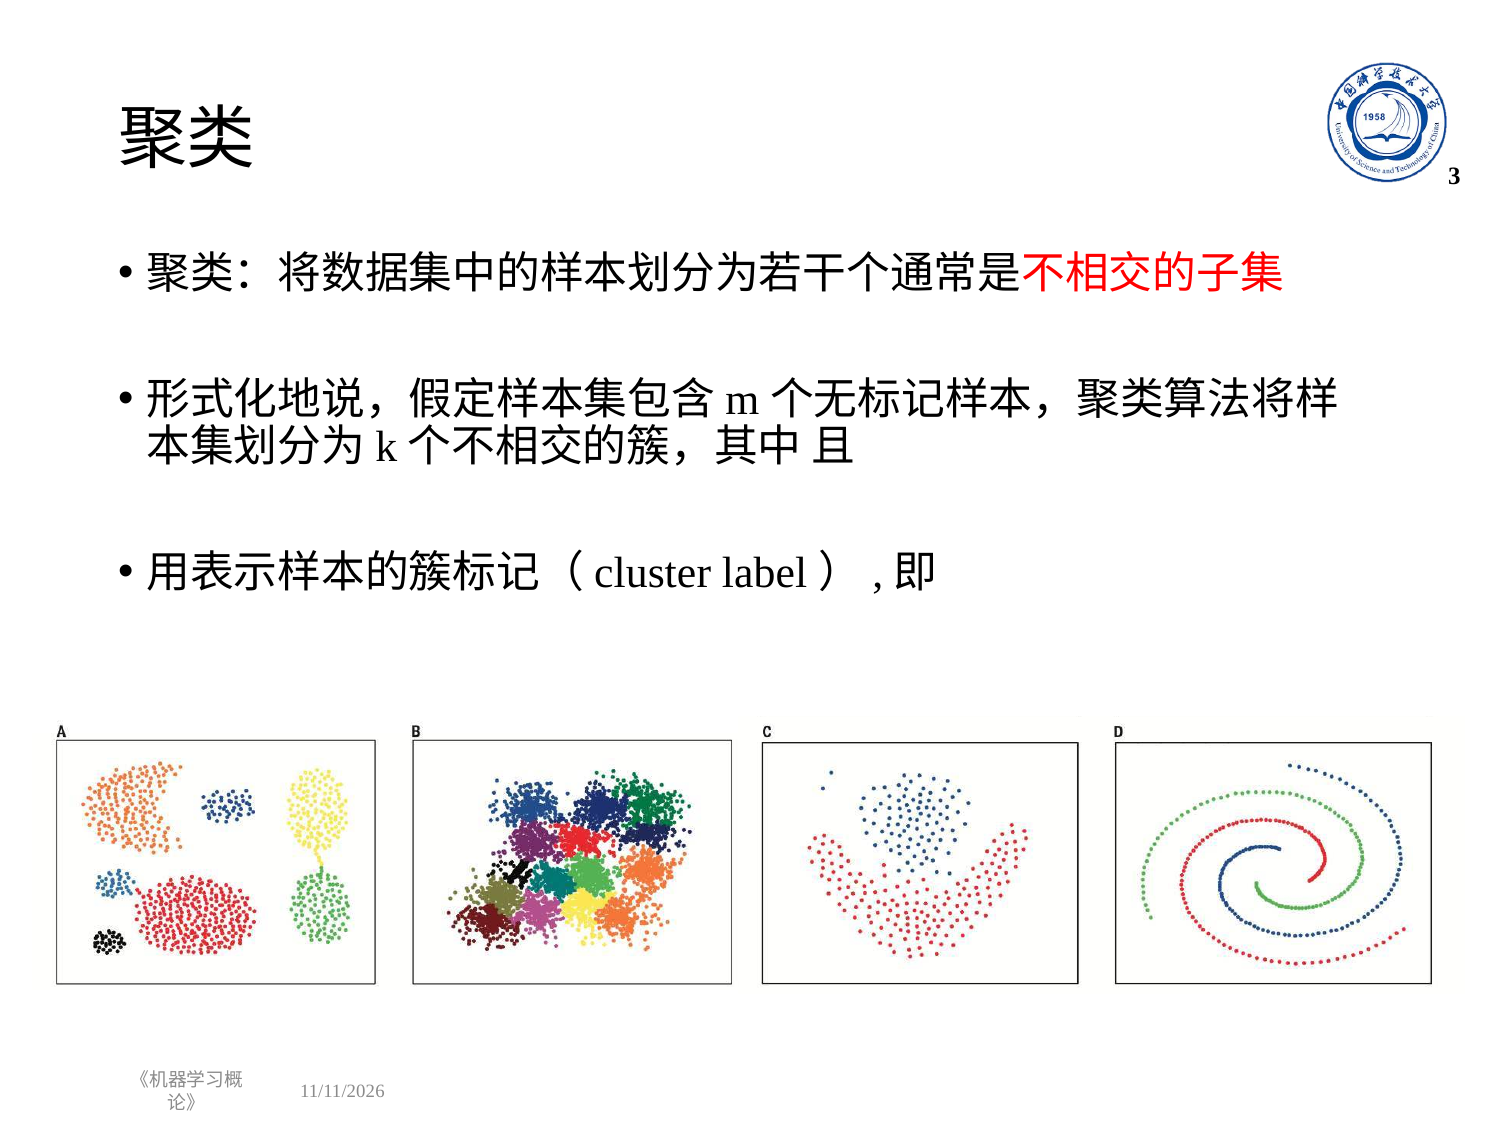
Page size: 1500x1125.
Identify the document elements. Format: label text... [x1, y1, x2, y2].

footer 《机器学习概论》 [104, 1068, 270, 1113]
picture [1397, 59, 1450, 144]
picture [32, 716, 1465, 994]
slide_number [285, 1068, 422, 1113]
slide_number 3 [1372, 144, 1476, 205]
title 聚类 [103, 59, 1397, 221]
